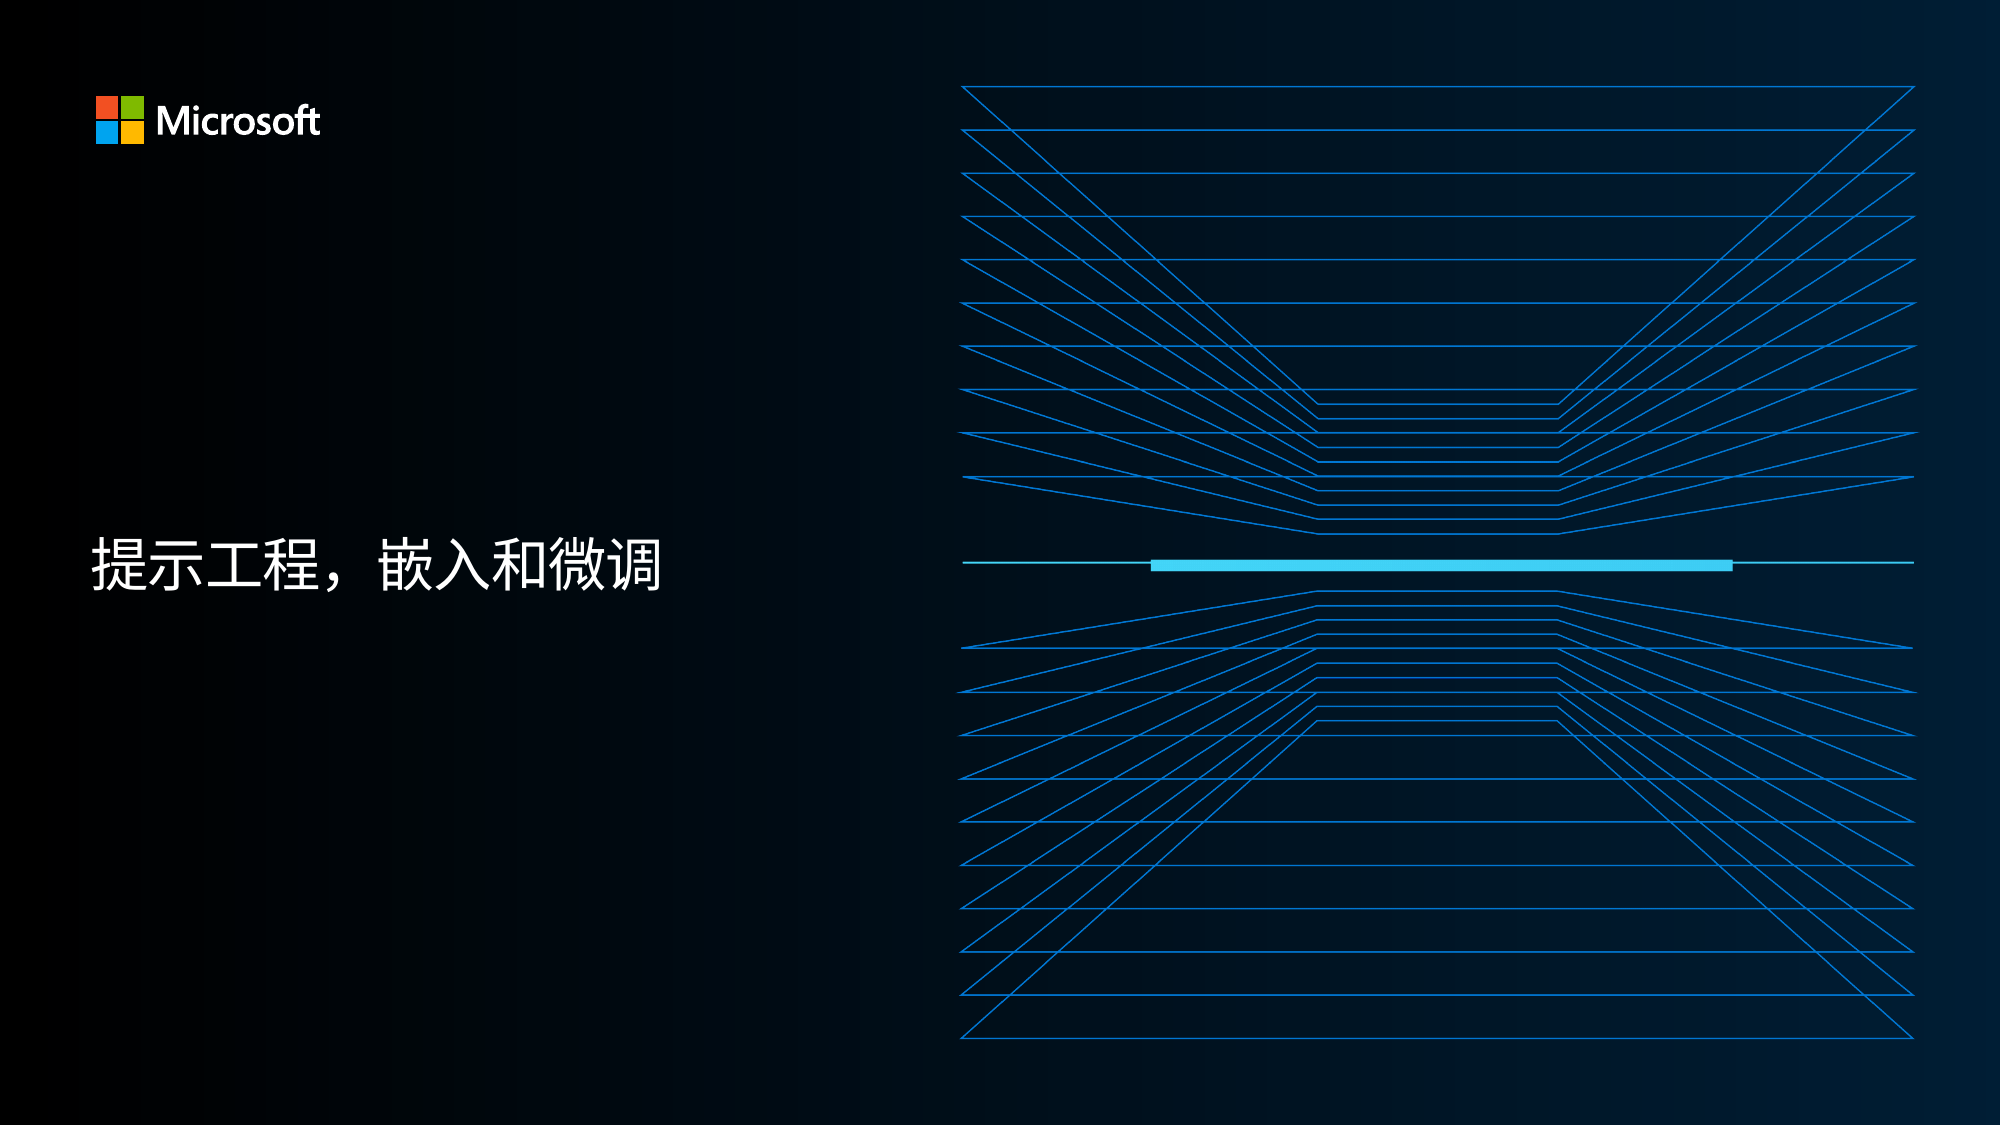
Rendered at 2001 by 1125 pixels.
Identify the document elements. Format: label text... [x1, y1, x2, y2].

picture [936, 61, 1939, 1063]
title 提示工程，嵌入和微调 [90, 527, 899, 598]
